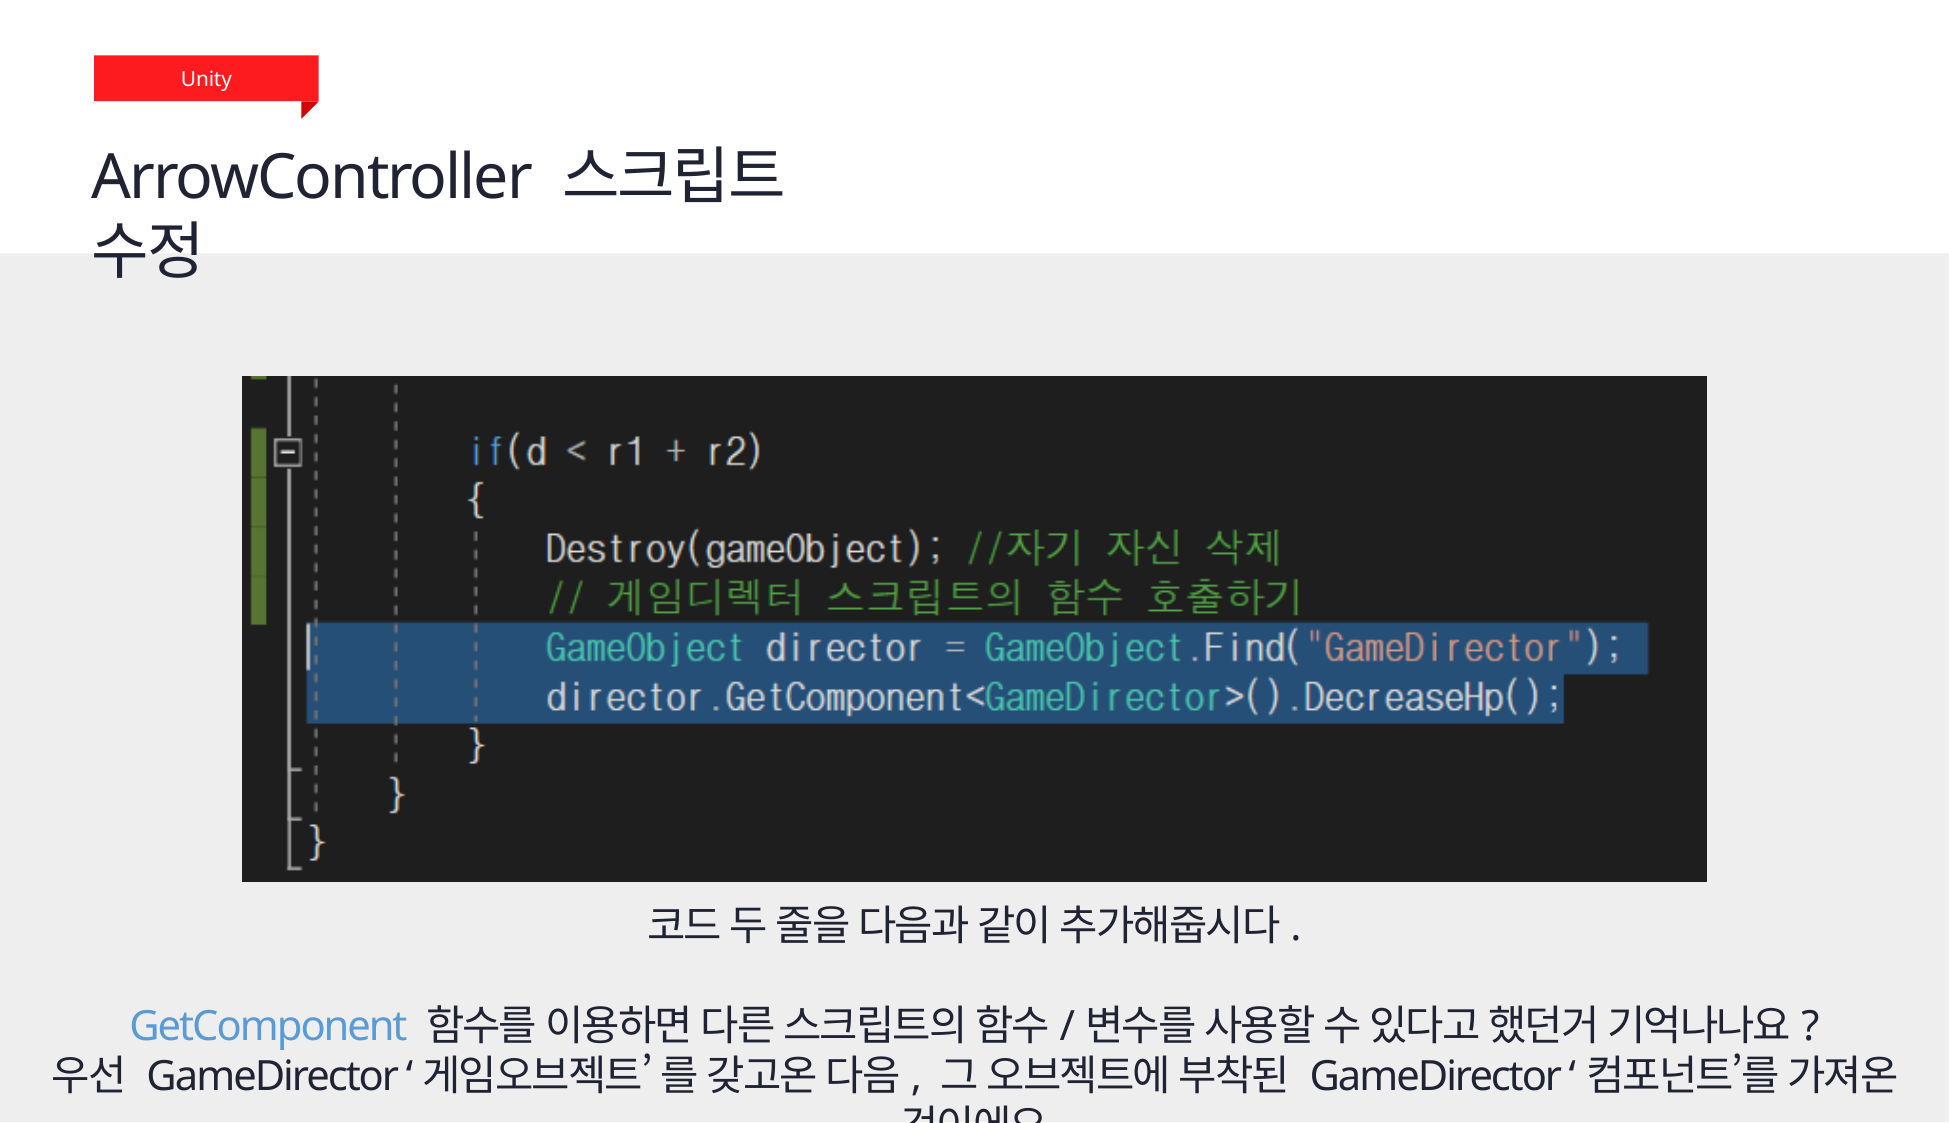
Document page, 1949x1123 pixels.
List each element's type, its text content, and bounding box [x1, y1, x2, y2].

picture [241, 375, 1707, 882]
text_box 코드 두 줄을 다음과 같이 추가해줍시다. GetComponent 함수를 이용하면 다른 스크립트의 함수/변수를 사용할 수 있다고 했던거 기억나나요? 우선 GameDirector ‘게임오브젝트’ 를 갖고온 다음, 그 오브젝트에 부착된 GameDirector ‘컴포넌트’를 가져온 것이에요 [14, 898, 1935, 1123]
text_box ArrowController 스크립트 수정 [91, 135, 890, 286]
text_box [94, 55, 319, 119]
